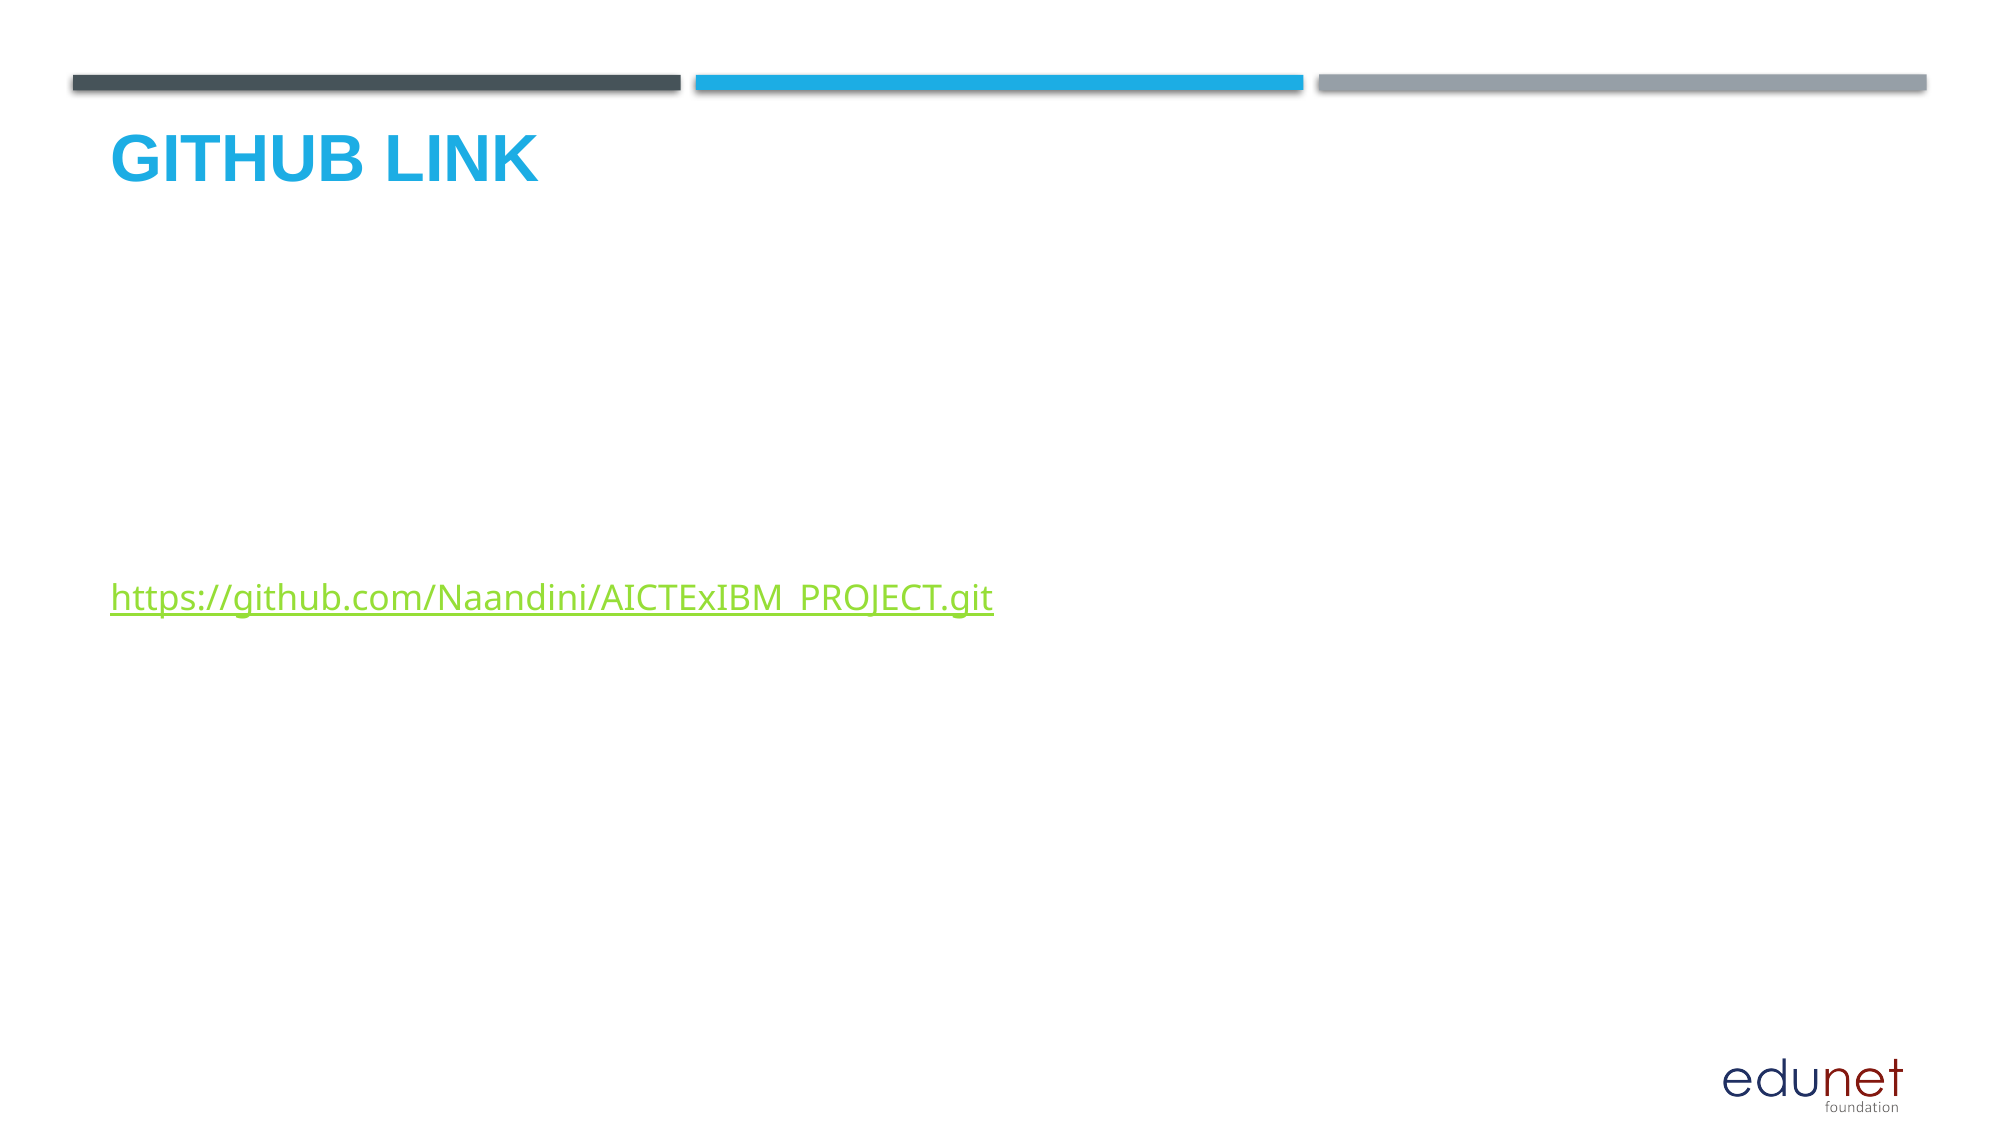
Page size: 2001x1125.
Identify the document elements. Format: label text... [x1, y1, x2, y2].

title GitHub Link [95, 115, 1905, 203]
picture [1719, 1056, 1905, 1116]
list https://github.com/Naandini/AICTExIBM_PROJECT.git [95, 213, 1905, 981]
